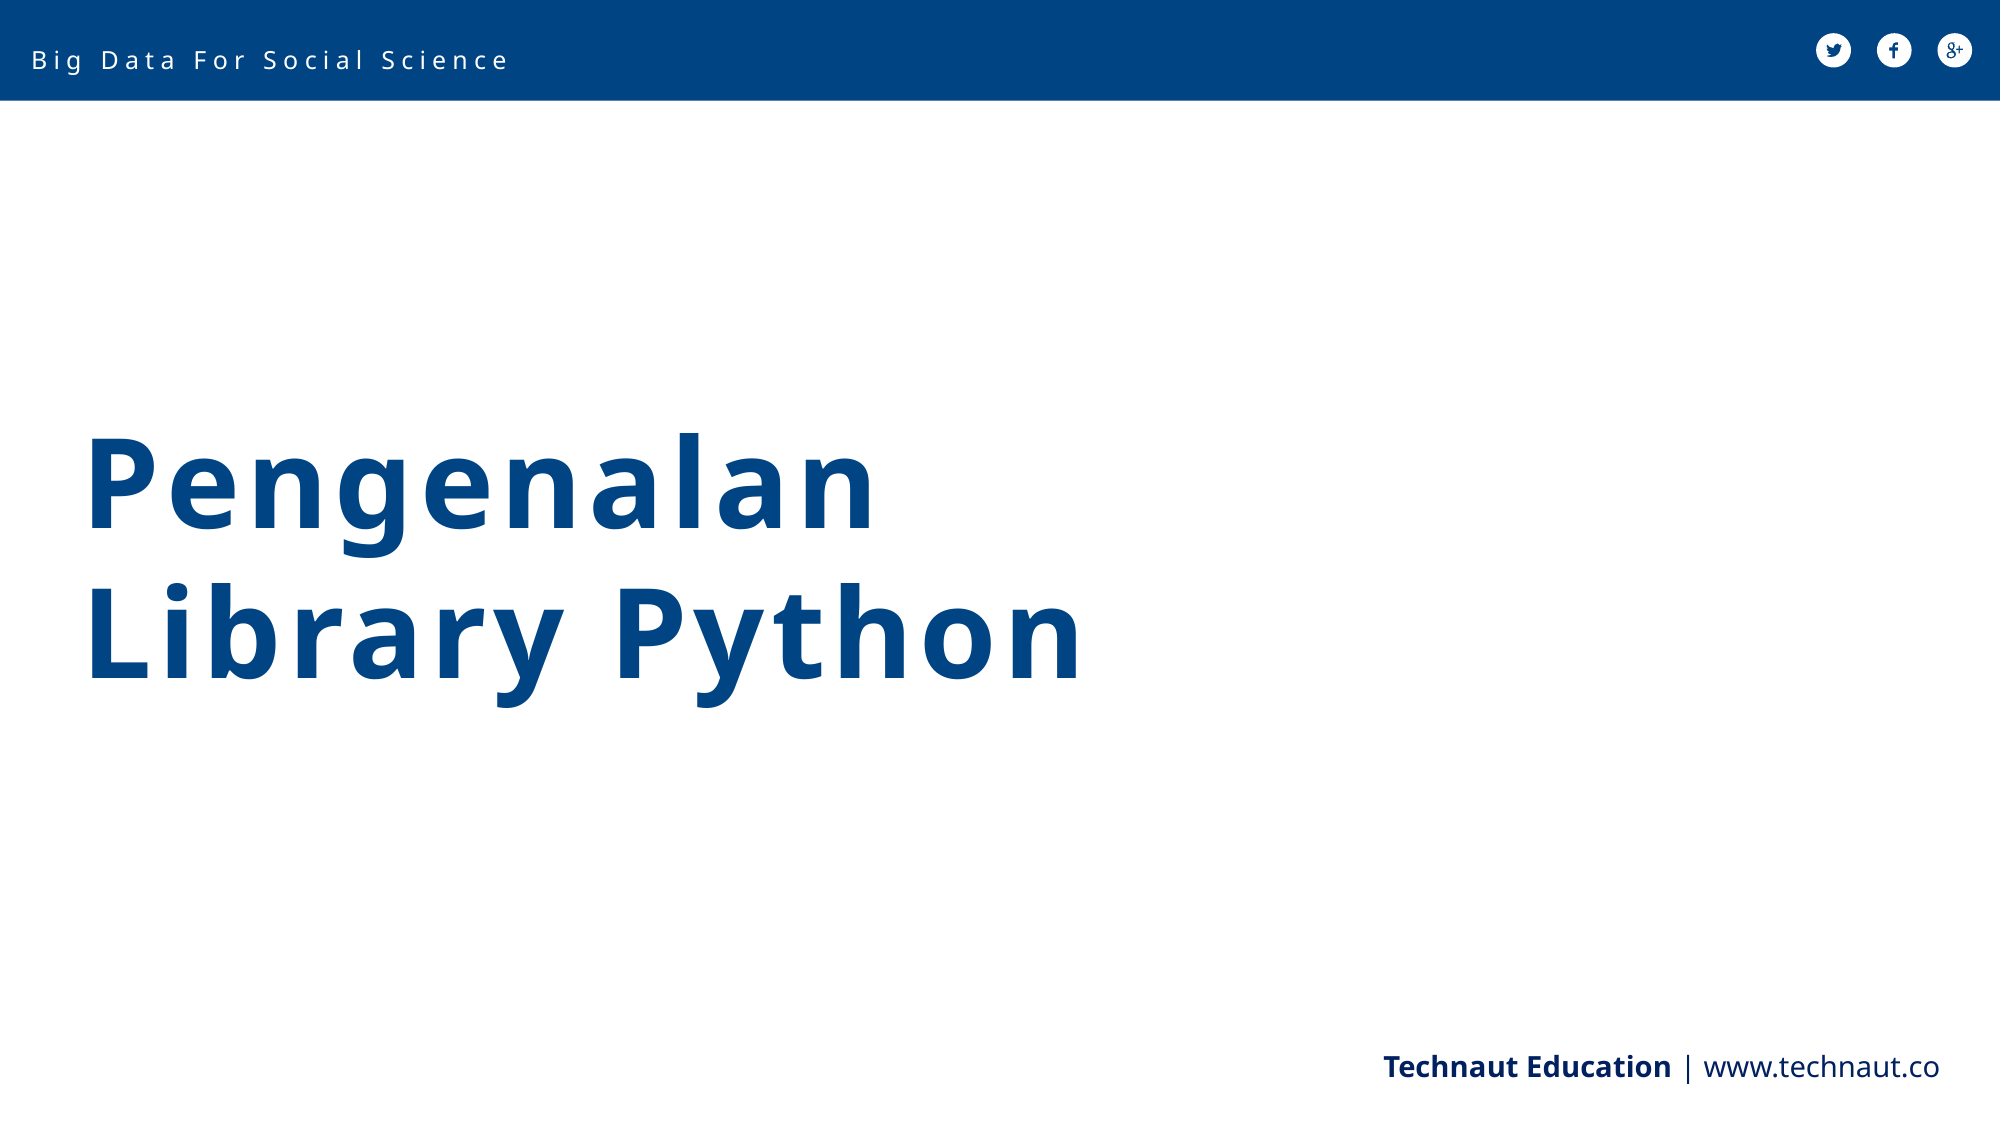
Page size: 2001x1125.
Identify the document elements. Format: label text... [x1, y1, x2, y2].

text_box Technaut Education | www.technaut.co [1361, 1041, 2000, 1091]
text_box Big Data For Social Science [16, 21, 908, 82]
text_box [1816, 33, 1973, 68]
text_box [0, 0, 2000, 102]
text_box Pengenalan Library Python [66, 395, 1417, 711]
